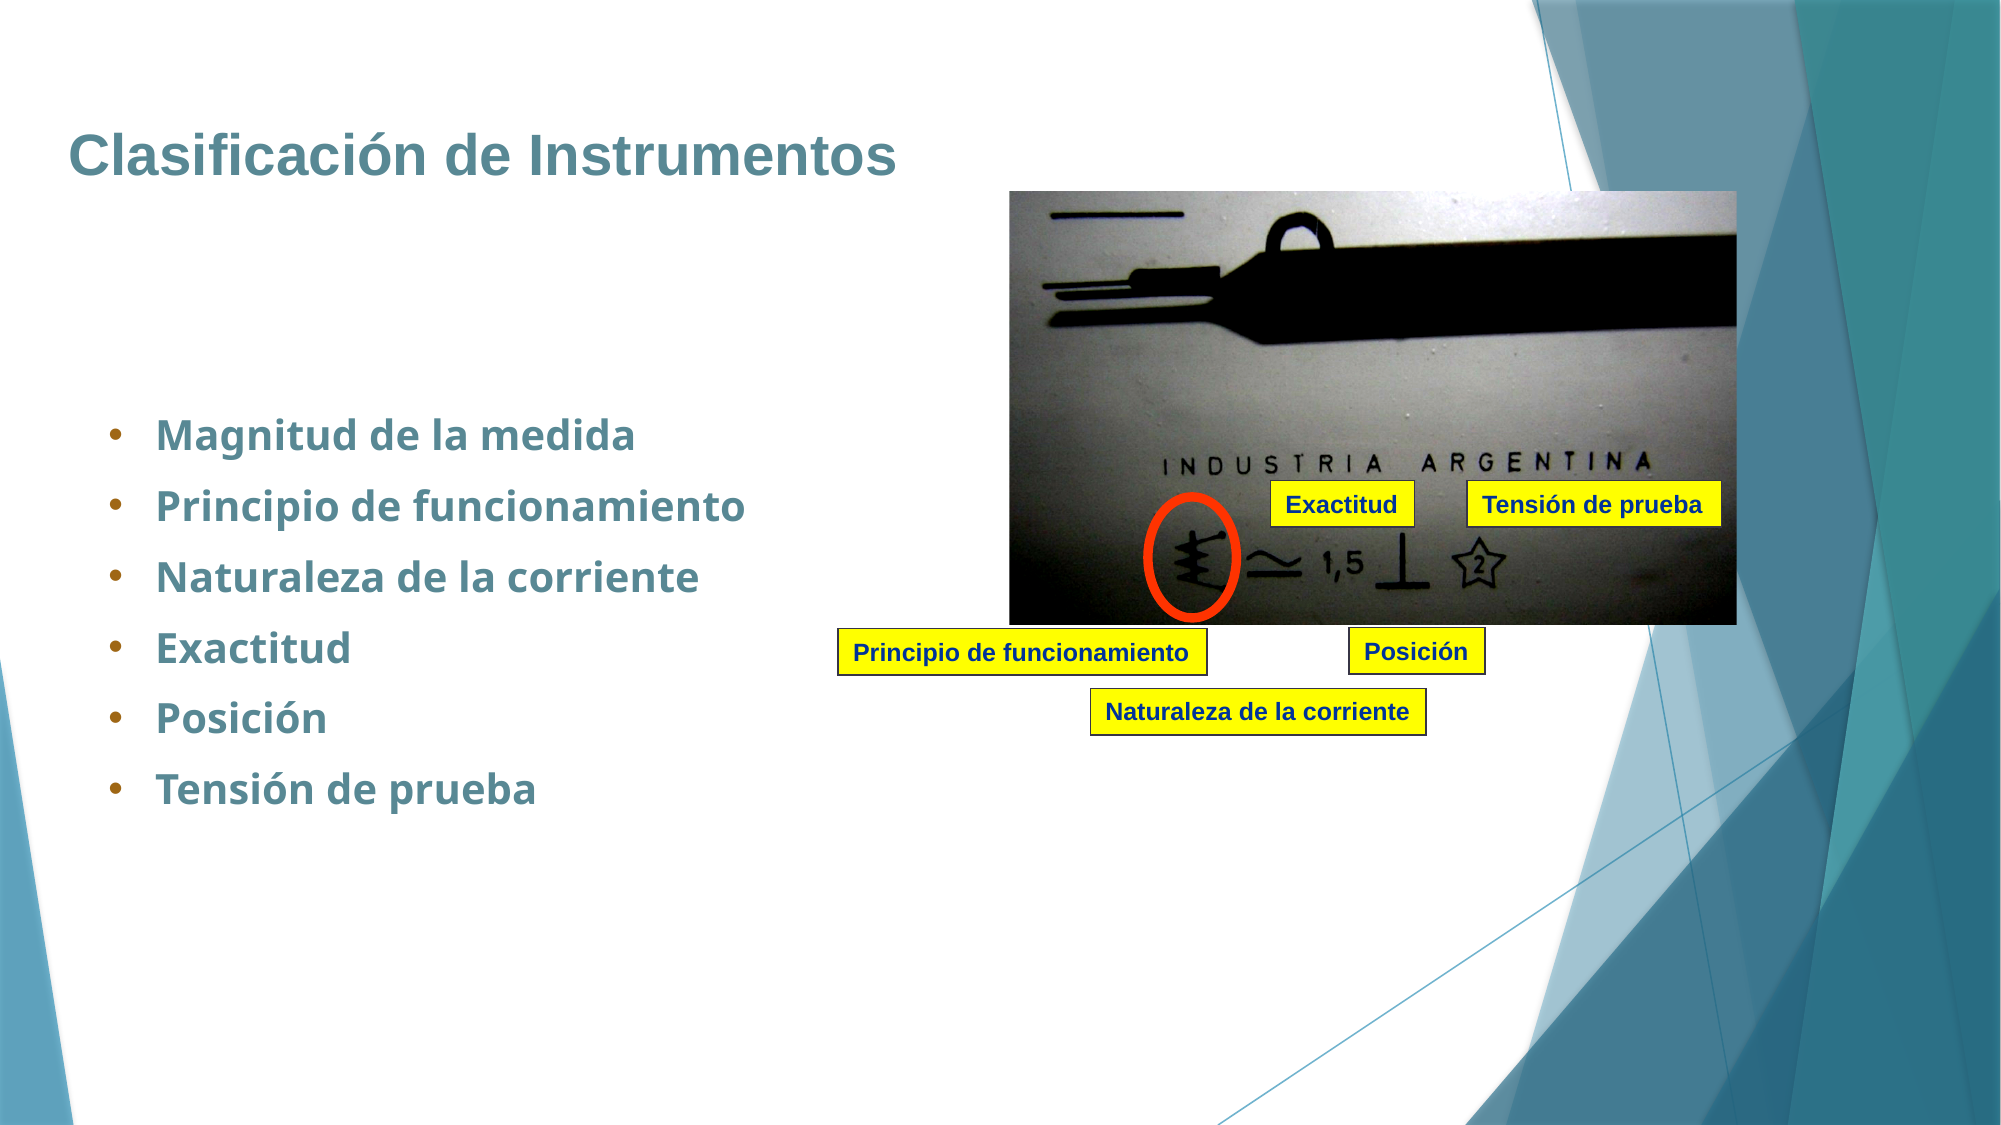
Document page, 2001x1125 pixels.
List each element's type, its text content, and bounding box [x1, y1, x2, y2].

text_box Clasificación de Instrumentos [0, 109, 968, 196]
text_box Principio de funcionamiento [838, 628, 1207, 676]
text_box Naturaleza de la corriente [1090, 688, 1426, 735]
text_box Posición [1349, 634, 1486, 675]
list Magnitud de la medida Principio de funcionamiento Naturaleza de la corriente Exactitud Posición Tensión de prueba [93, 239, 805, 983]
picture [1008, 190, 1738, 626]
